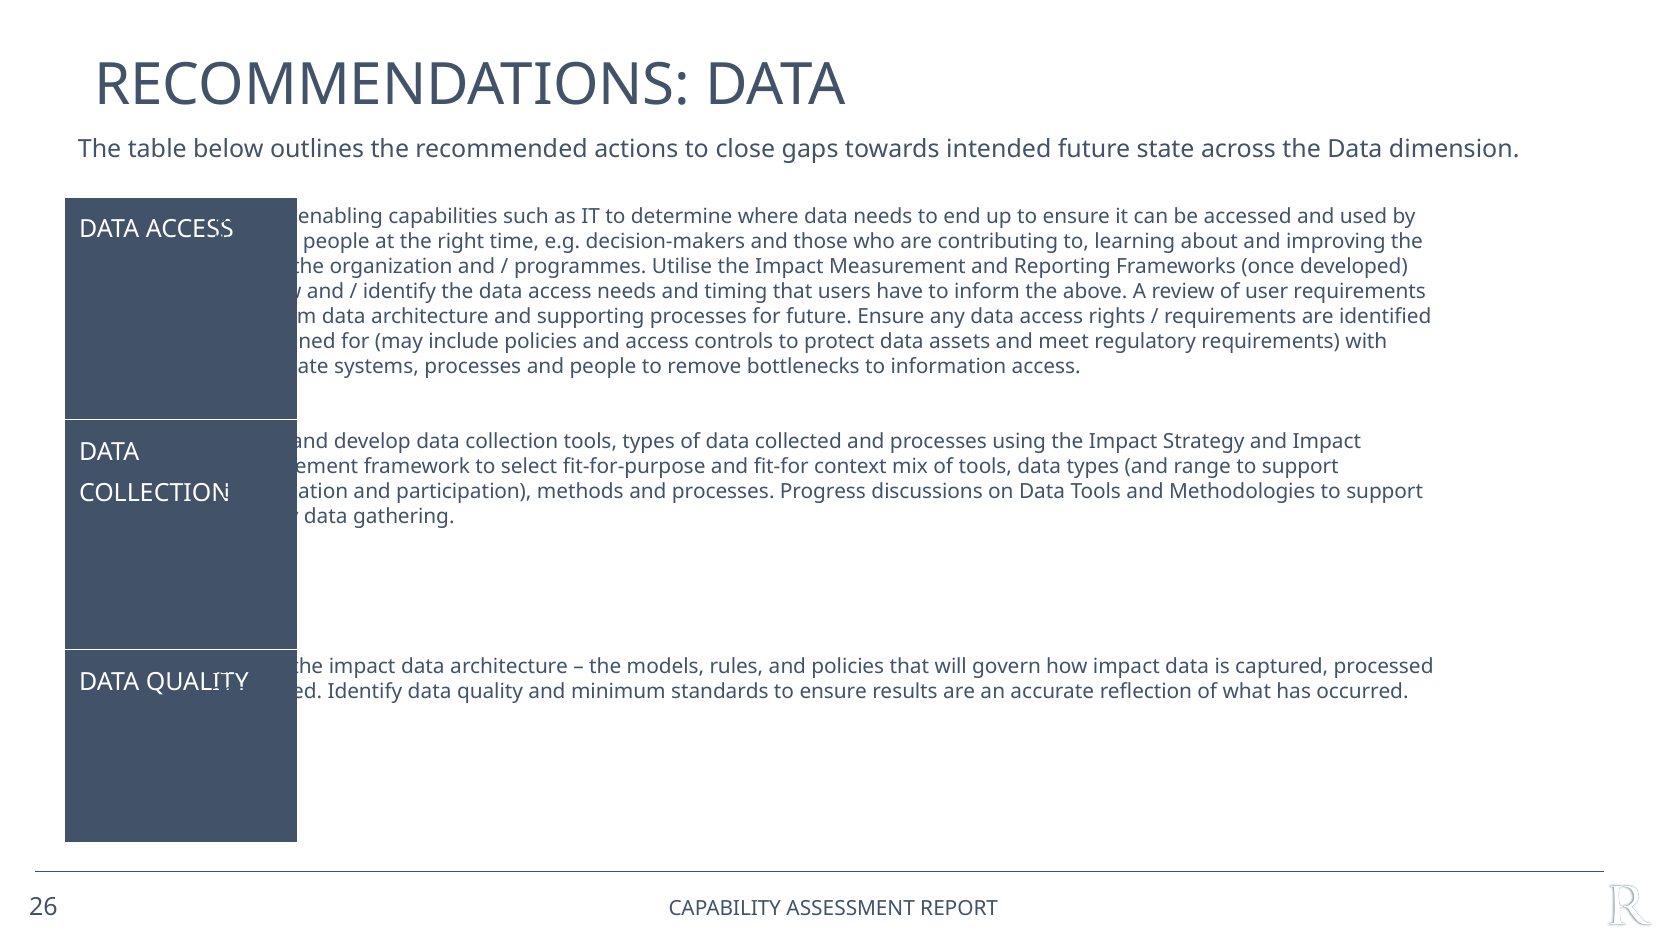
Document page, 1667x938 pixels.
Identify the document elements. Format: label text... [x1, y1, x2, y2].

table_cell DATA QUALITY [65, 650, 297, 842]
text_box Define and develop data collection tools, types of data collected and processes using the Impact Strategy and Impact Measurement framework to select fit-for-purpose and fit-for context mix of tools, data types (and range to support triangulation and participation), methods and processes. Progress discussions on Data Tools and Methodologies to support primary data gathering. [206, 419, 1444, 535]
table_header [299, 198, 1603, 417]
title Recommendations: DATA [79, 21, 1588, 141]
slide_number 26 [7, 882, 80, 933]
table_cell [299, 650, 1603, 842]
list Capability ASSESSMENT Report [412, 882, 1254, 932]
text_box Develop enabling capabilities such as IT to determine where data needs to end up to ensure it can be accessed and used by the right people at the right time, e.g. decision-makers and those who are contributing to, learning about and improving the work of the organization and / programmes. Utilise the Impact Measurement and Reporting Frameworks (once developed) to review and / identify the data access needs and timing that users have to inform the above. A review of user requirements will inform data architecture and supporting processes for future. ​Ensure any data access rights / requirements are identified and planned for (may include policies and access controls to protect data assets and meet regulatory requirements) with appropriate systems, processes and people to remove bottlenecks to information access. ​ [198, 195, 1452, 385]
table_cell DATA COLLECTION [65, 420, 297, 649]
list The table below outlines the recommended actions to close gaps towards intended future state across the Data dimension. [63, 125, 1571, 181]
table_cell [299, 422, 1603, 649]
table_header DATA ACCESS [65, 198, 297, 419]
picture [1605, 882, 1654, 928]
text_box Identify the impact data architecture – the models, rules, and policies that will govern how impact data is captured, processed and stored. ​Identify data quality and minimum standards to ensure results are an accurate reflection of what has occurred. [196, 644, 1454, 710]
